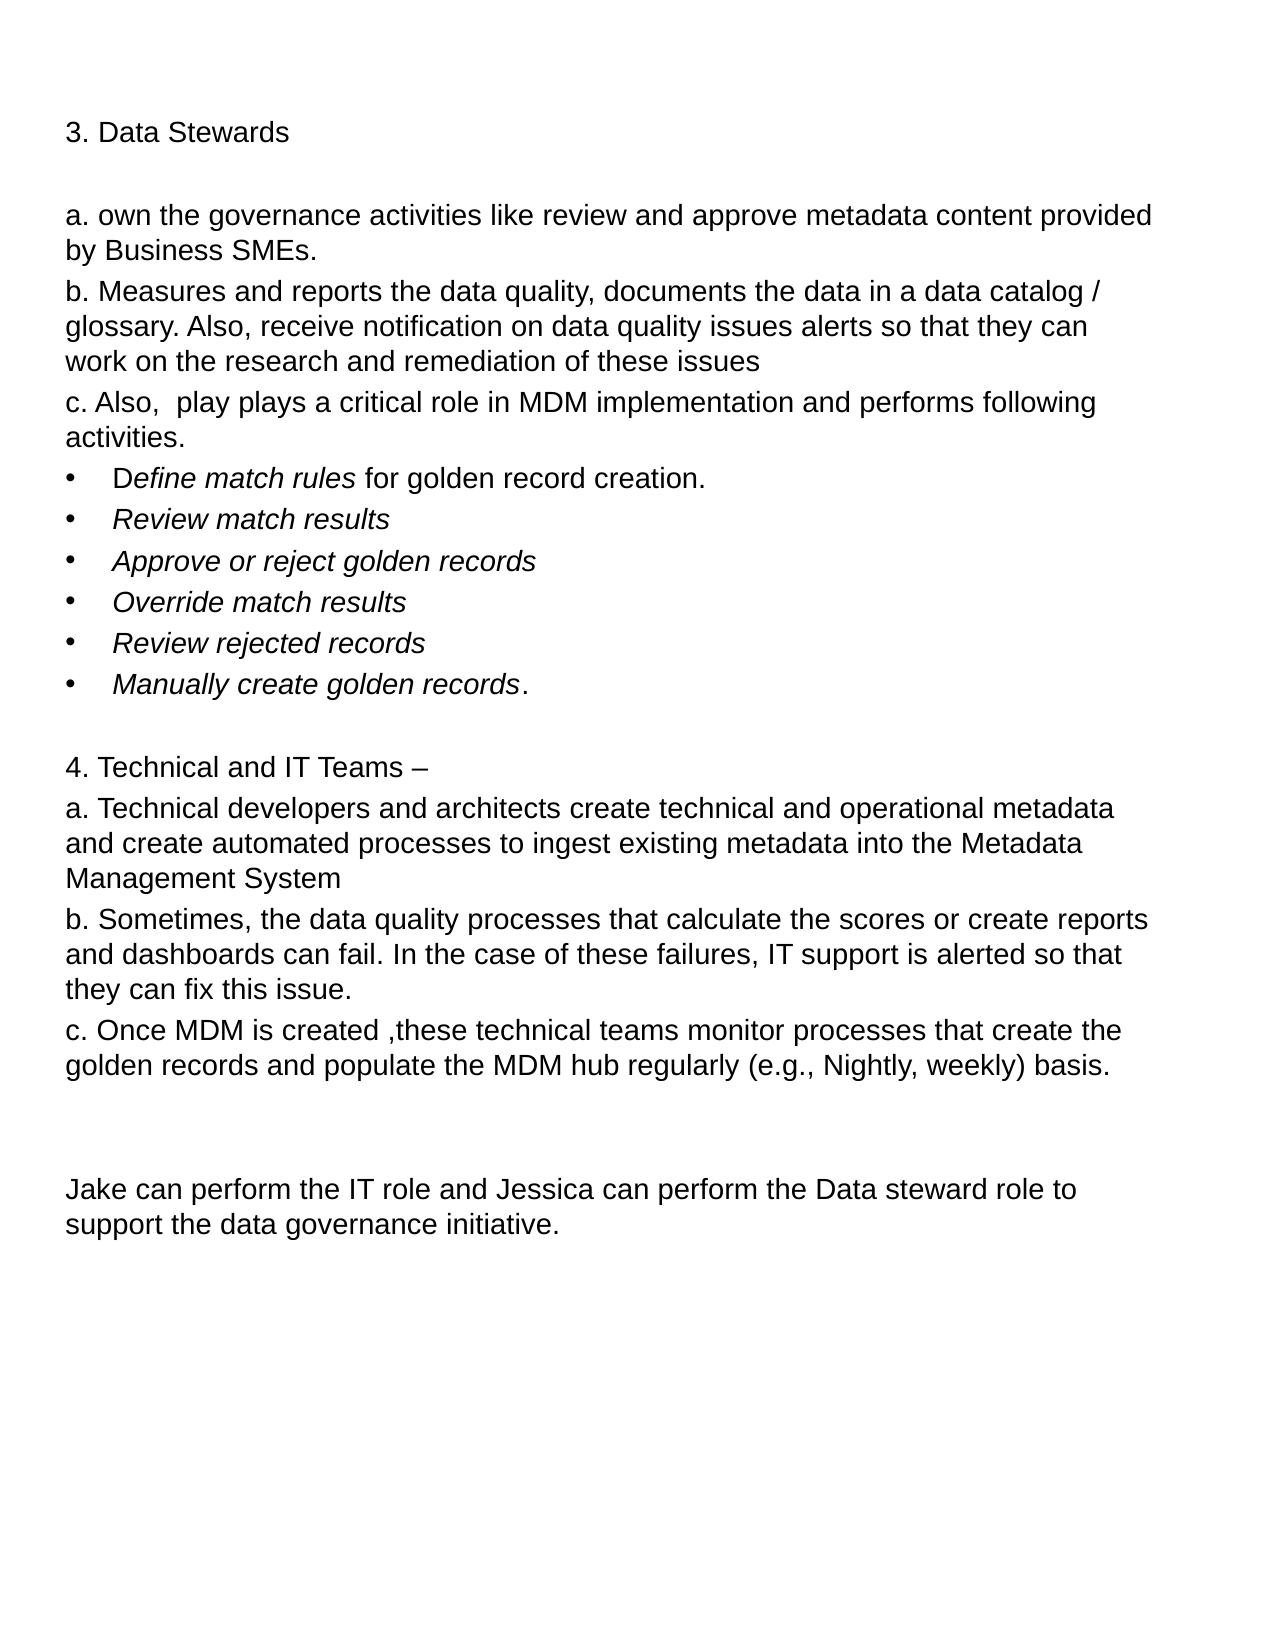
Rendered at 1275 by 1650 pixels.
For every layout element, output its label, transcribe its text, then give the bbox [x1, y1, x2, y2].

text_box 3. Data Stewards a. own the governance activities like review and approve metadata content provided by Business SMEs. b. Measures and reports the data quality, documents the data in a data catalog / glossary. Also, receive notification on data quality issues alerts so that they can work on the research and remediation of these issues c. Also, play plays a critical role in MDM implementation and performs following activities. Define match rules for golden record creation. Review match results Approve or reject golden records Override match results Review rejected records Manually create golden records. 4. Technical and IT Teams – a. Technical developers and architects create technical and operational metadata and create automated processes to ingest existing metadata into the Metadata Management System b. Sometimes, the data quality processes that calculate the scores or create reports and dashboards can fail. In the case of these failures, IT support is alerted so that they can fix this issue. c. Once MDM is created ,these technical teams monitor processes that create the golden records and populate the MDM hub regularly (e.g., Nightly, weekly) basis. Jake can perform the IT role and Jessica can perform the Data steward role to support the data governance initiative. [50, 98, 1173, 1294]
